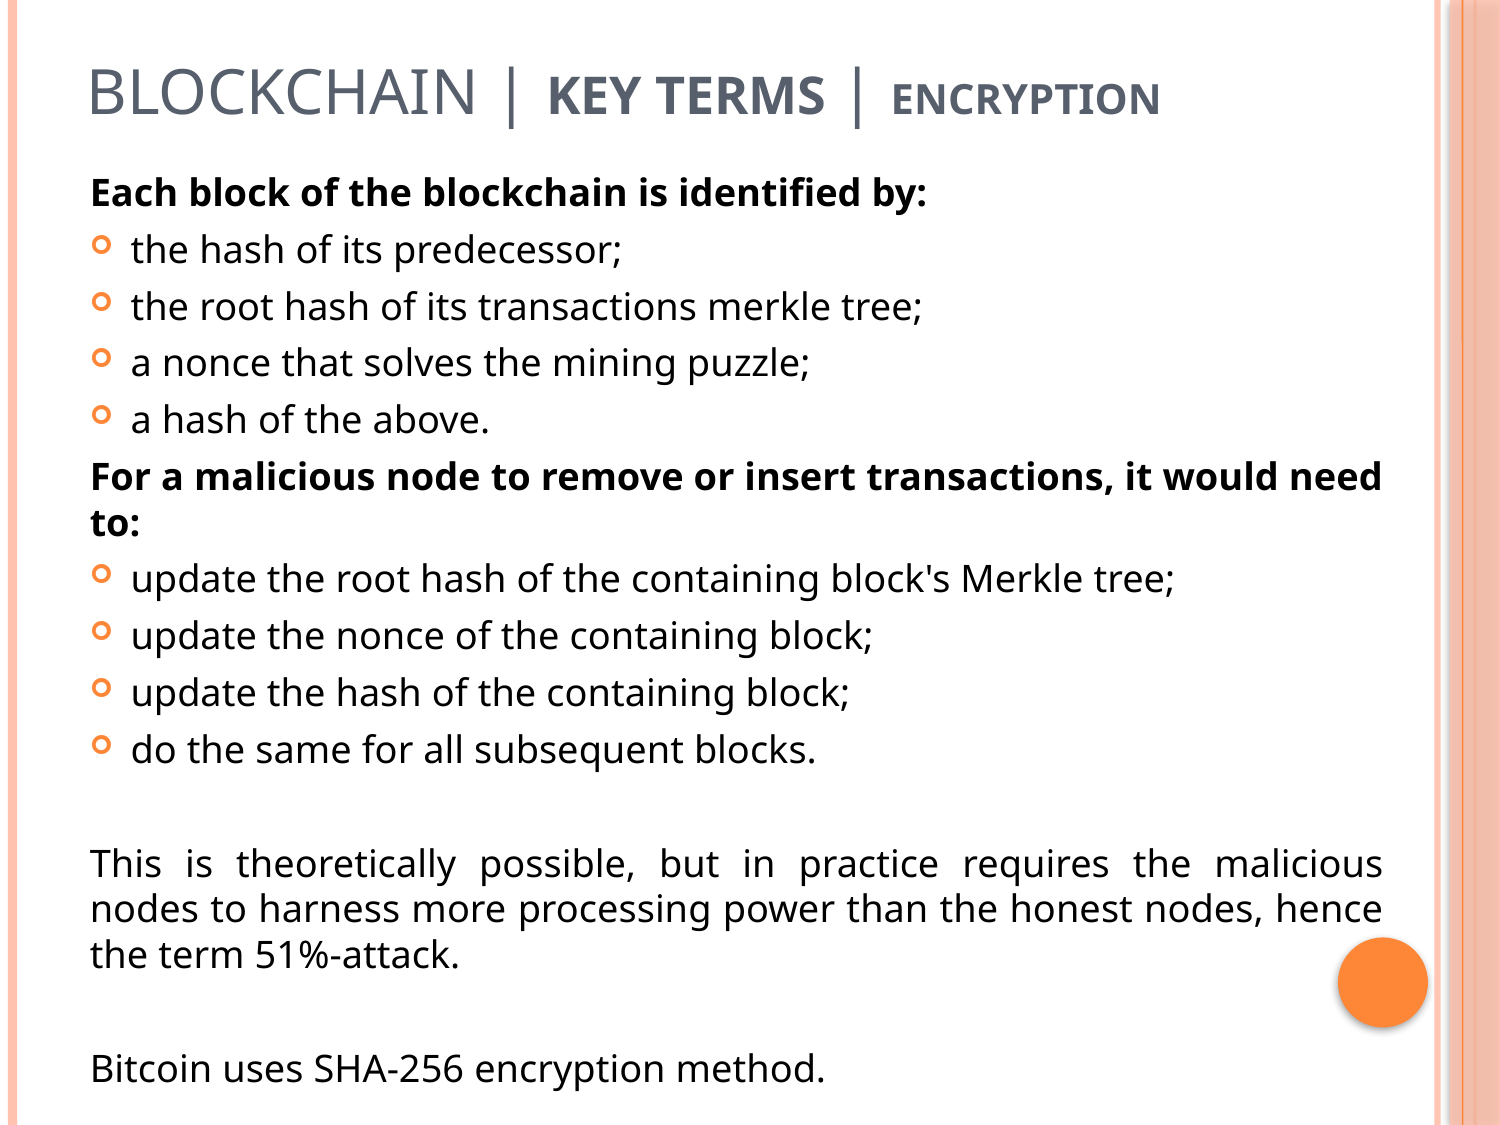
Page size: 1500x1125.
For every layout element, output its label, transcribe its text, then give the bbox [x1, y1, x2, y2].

title Blockchain | Key terms | Encryption [71, 45, 1445, 149]
list Each block of the blockchain is identified by: the hash of its predecessor; the root hash of its transactions merkle tree; a nonce that solves the mining puzzle; a hash of the above. For a malicious node to remove or insert transactions, it would need to: update the root hash of the containing block's Merkle tree; update the nonce of the containing block; update the hash of the containing block; do the same for all subsequent blocks. This is theoretically possible, but in practice requires the malicious nodes to harness more processing power than the honest nodes, hence the term 51%-attack. Bitcoin uses SHA-256 encryption method. [75, 160, 1400, 1106]
